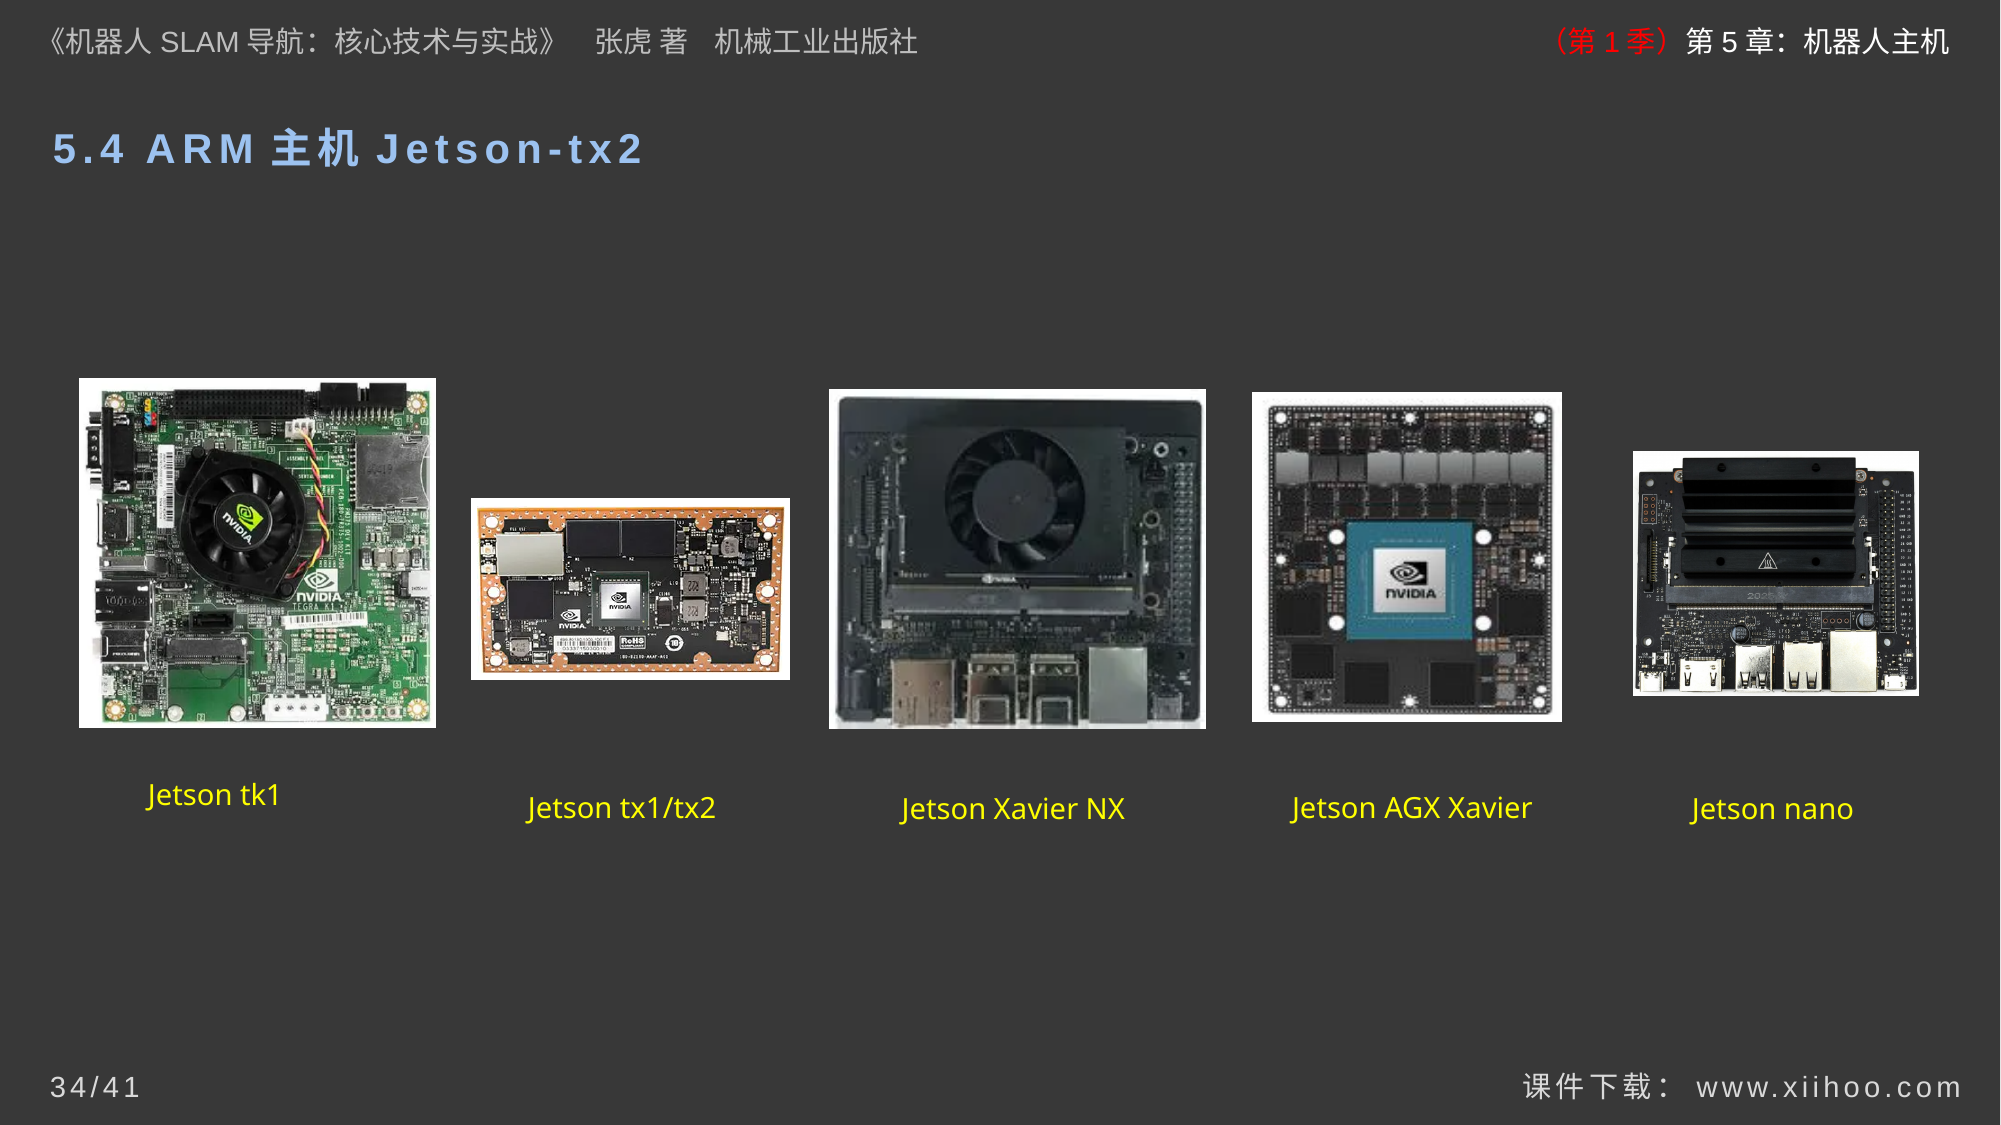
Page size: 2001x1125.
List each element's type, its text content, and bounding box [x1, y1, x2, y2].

title 5.4 ARM主机Jetson-tx2 [38, 98, 763, 180]
text_box Jetson tx1/tx2 [442, 746, 803, 832]
text_box 34/41 [34, 1060, 187, 1111]
text_box Jetson Xavier NX [833, 748, 1194, 833]
text_box （第1季）第5章：机器人主机 [1075, 16, 1965, 66]
text_box 课件下载：www.xiihoo.com [1493, 1057, 1991, 1114]
text_box 《机器人SLAM导航：核心技术与实战》 张虎 著 机械工业出版社 [16, 16, 940, 66]
text_box Jetson nano [1592, 748, 1954, 833]
text_box Jetson AGX Xavier [1232, 747, 1593, 832]
picture [0, 0, 2001, 1125]
text_box Jetson tk1 [34, 733, 396, 819]
